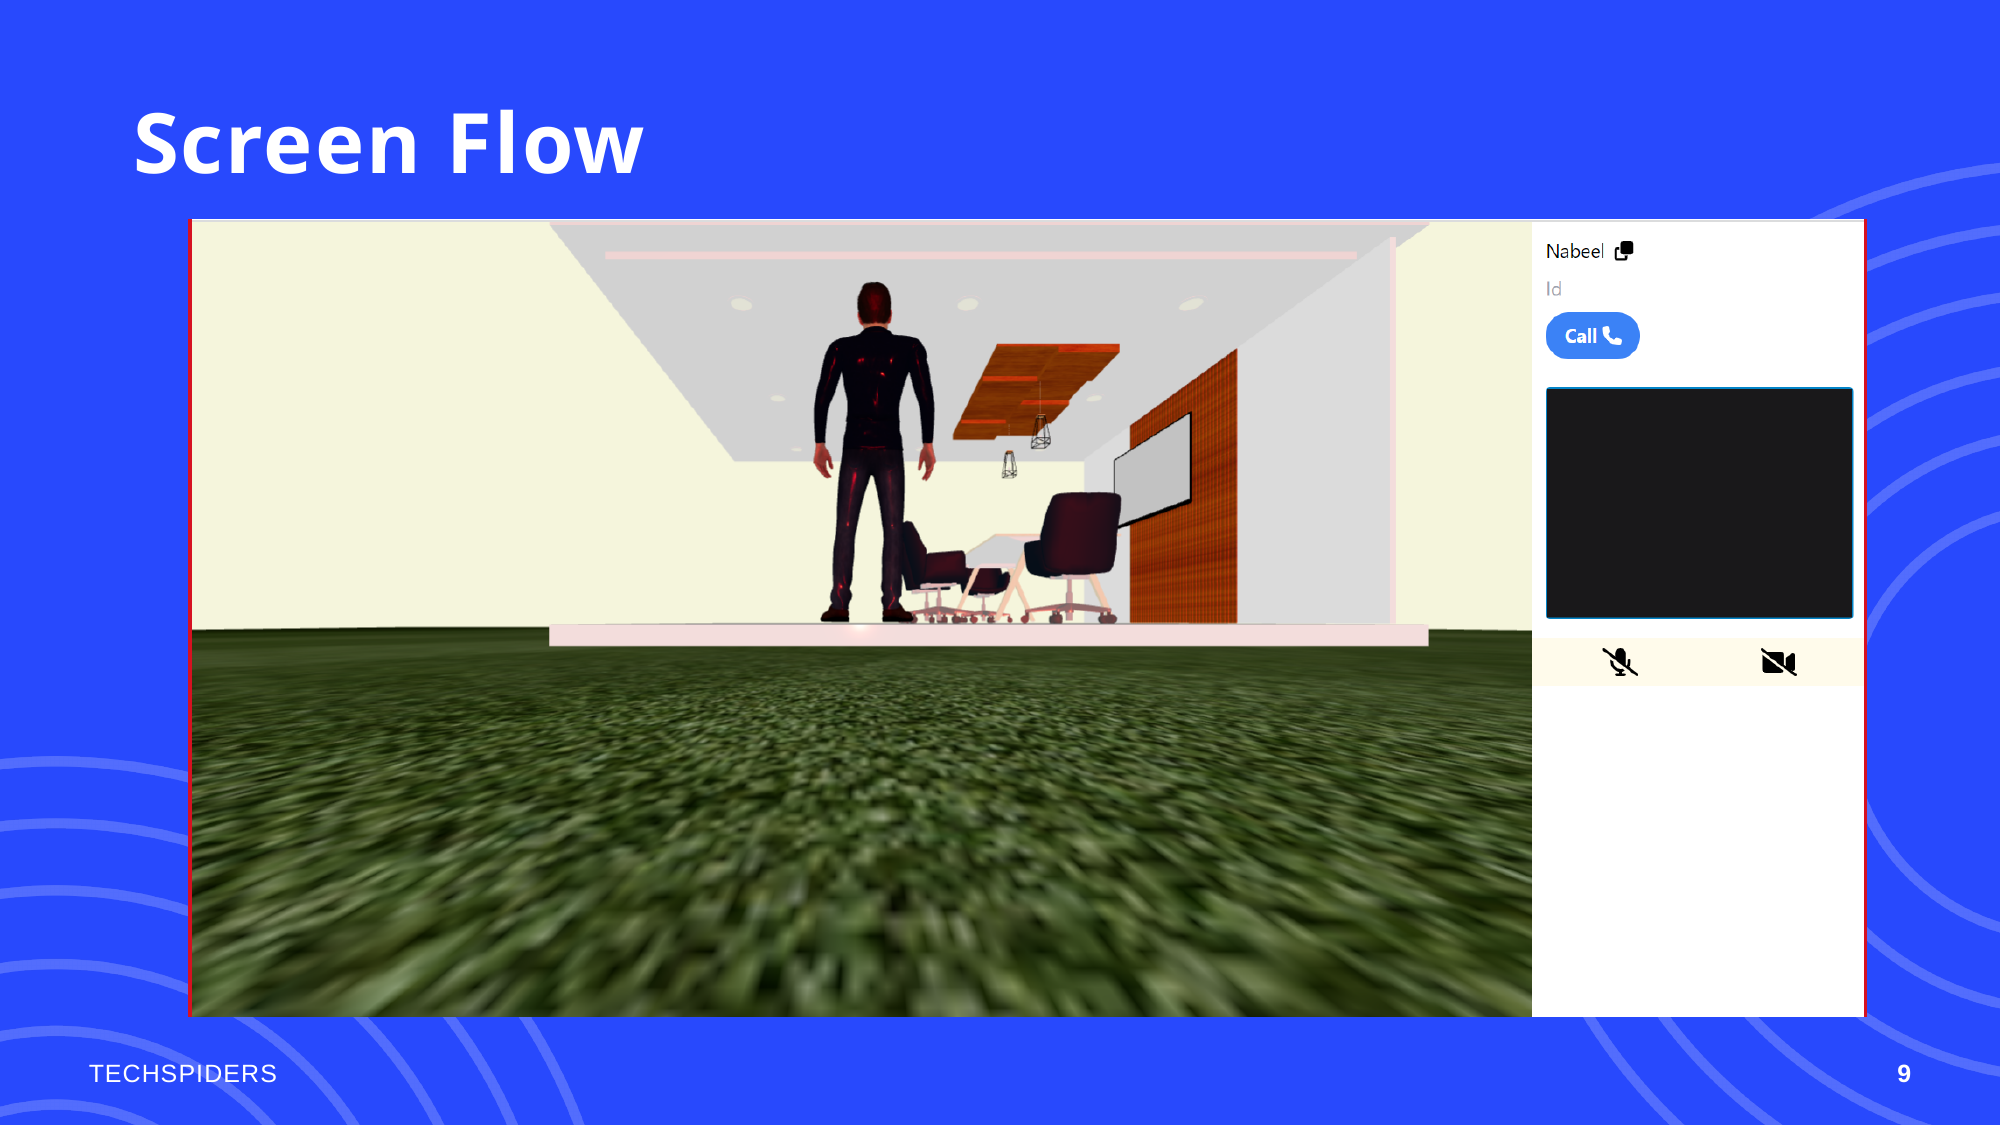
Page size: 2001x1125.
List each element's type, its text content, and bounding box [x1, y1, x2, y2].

footer TECHSPIDERS [88, 1042, 813, 1103]
title Screen Flow [133, 102, 1640, 220]
slide_number 9 [1461, 1042, 1912, 1103]
picture [0, 159, 2000, 1125]
